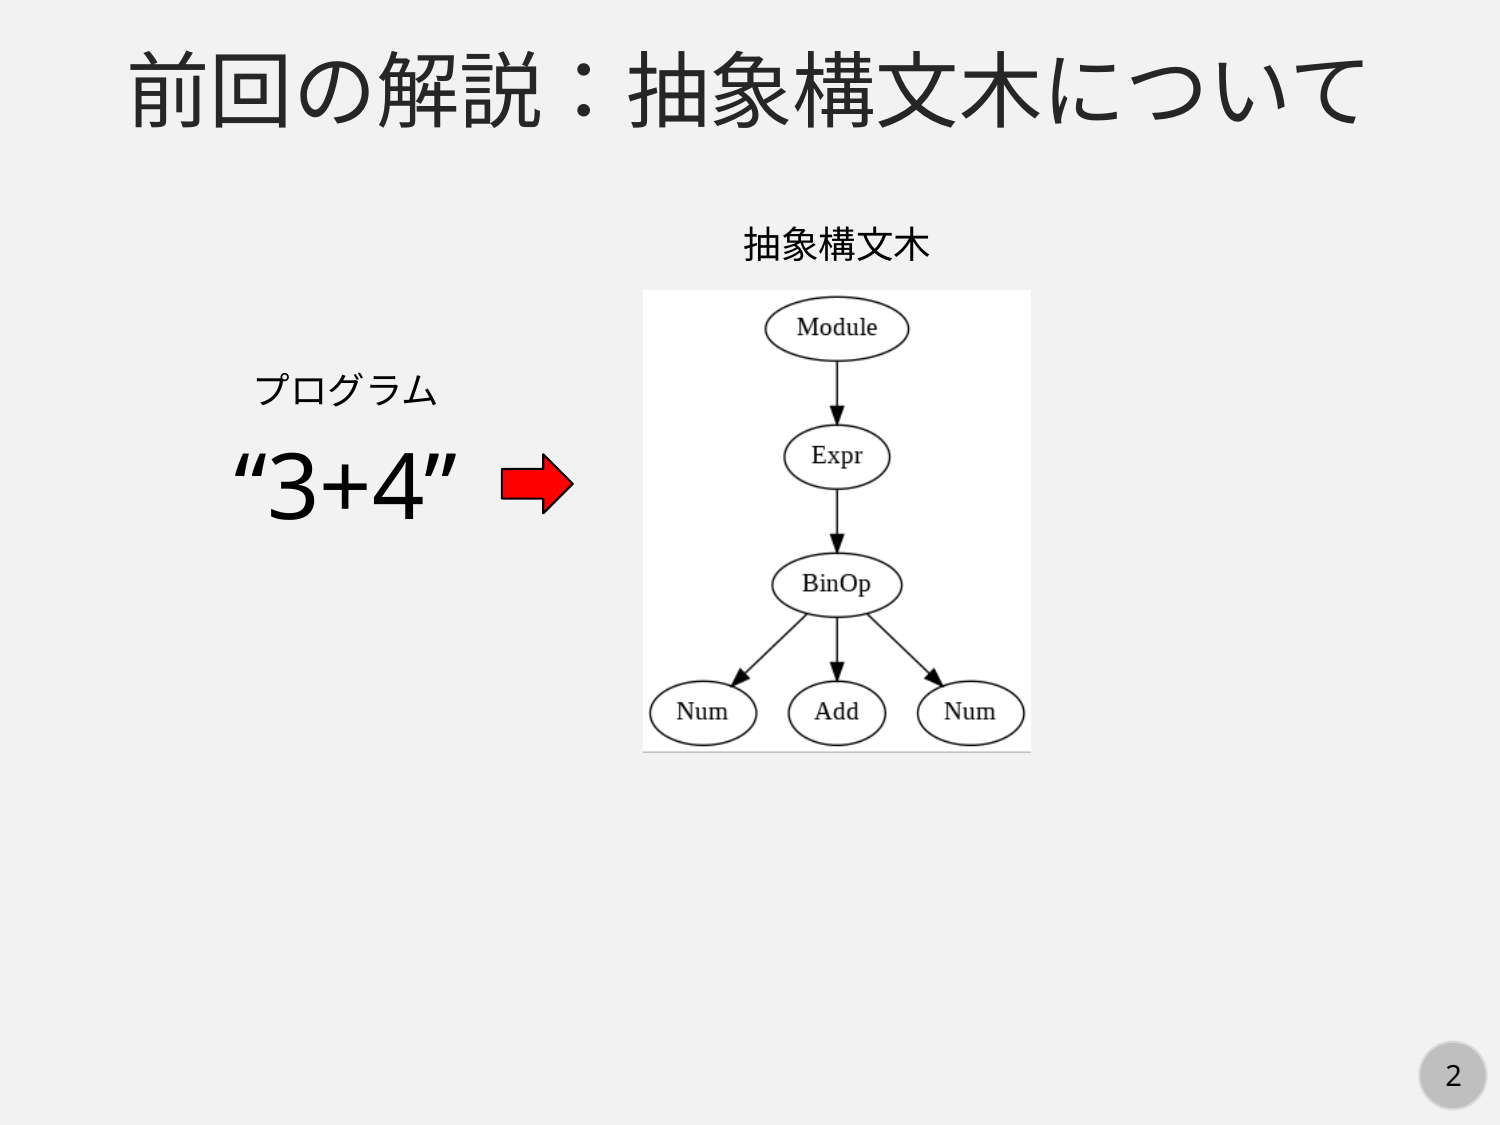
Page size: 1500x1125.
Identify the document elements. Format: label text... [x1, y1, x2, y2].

picture [643, 290, 1031, 753]
text_box [500, 453, 574, 515]
list 前回の解説：抽象構文木について [0, 31, 1500, 155]
text_box プログラム [238, 360, 455, 420]
text_box “3+4” [219, 420, 473, 546]
text_box 抽象構文木 [728, 213, 946, 274]
